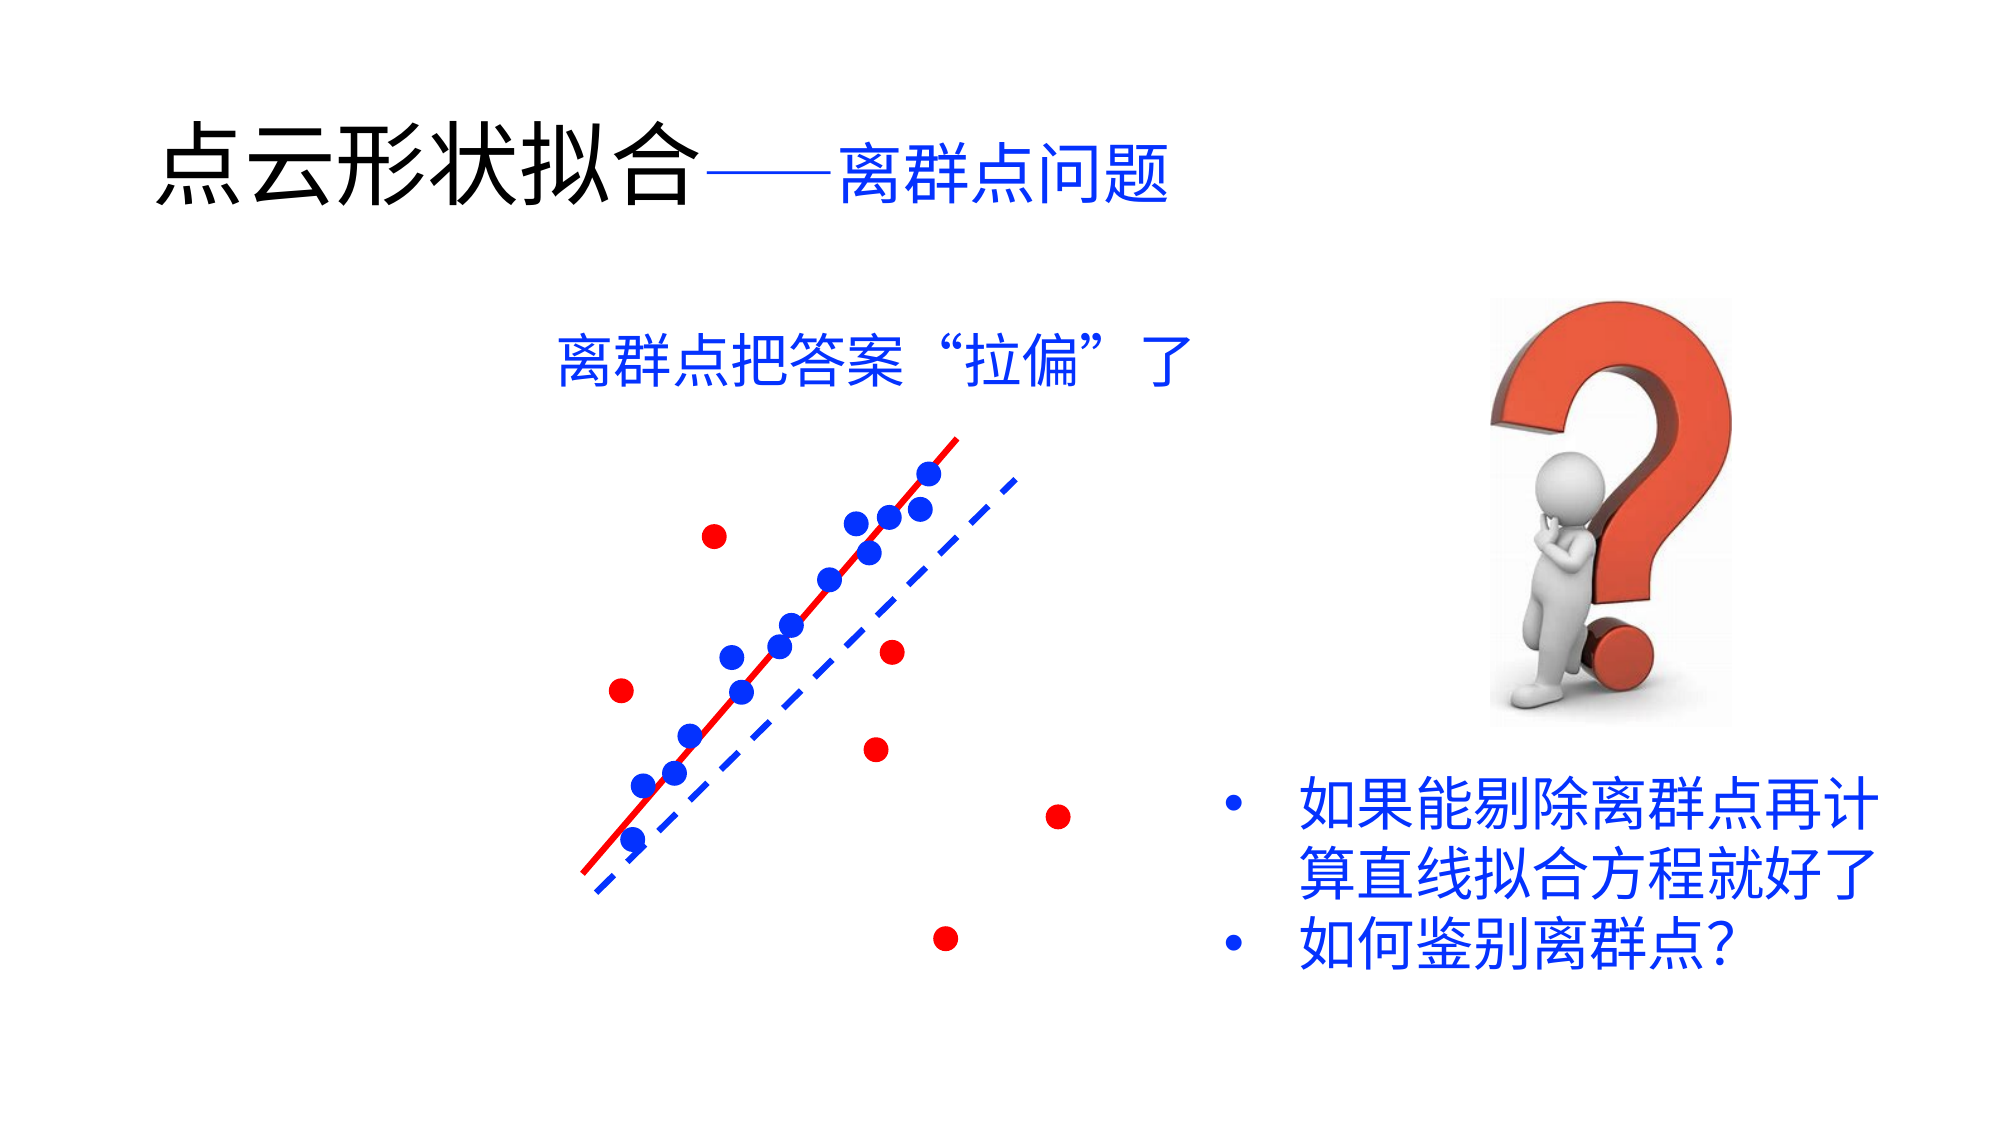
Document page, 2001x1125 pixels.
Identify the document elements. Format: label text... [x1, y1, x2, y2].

title 点云形状拟合——离群点问题 [137, 59, 2000, 278]
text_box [609, 462, 1070, 951]
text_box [582, 438, 958, 874]
text_box 离群点把答案“拉偏”了 [511, 316, 1241, 402]
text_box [596, 479, 1016, 893]
text_box 如果能剔除离群点再计算直线拟合方程就好了 如何鉴别离群点？ [1208, 759, 1938, 985]
picture [1490, 298, 1732, 727]
